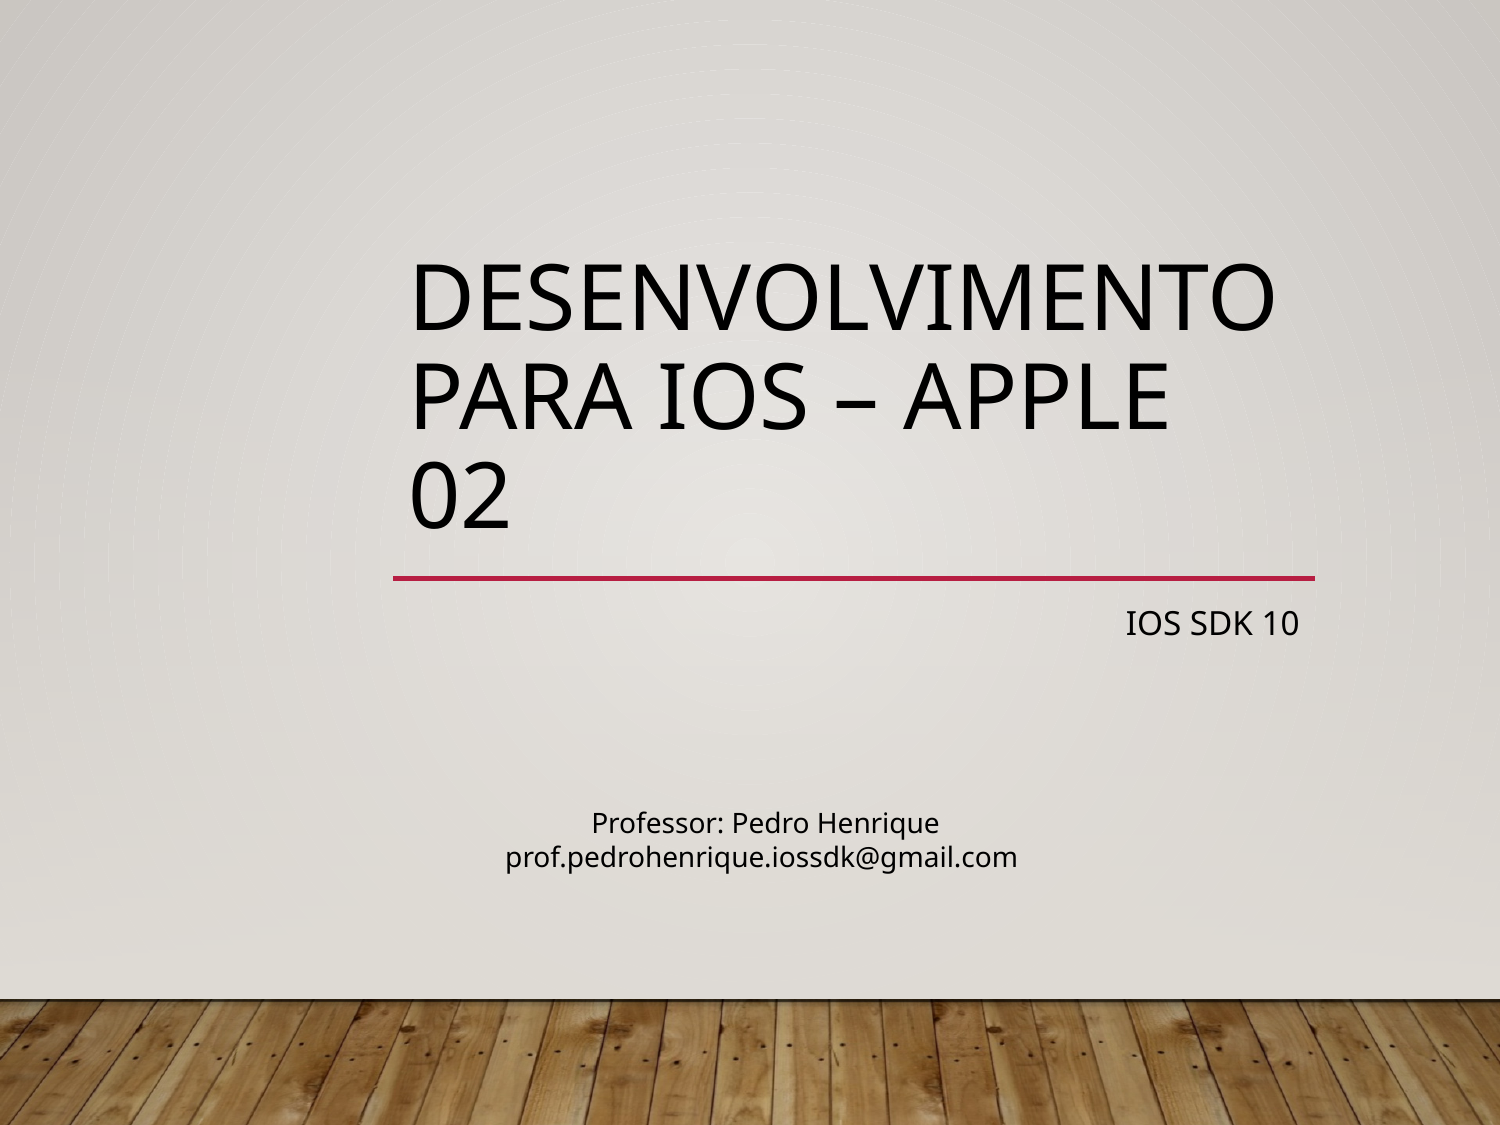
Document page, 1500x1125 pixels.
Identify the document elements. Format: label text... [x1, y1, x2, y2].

subtitle iOS SDK 10 [393, 579, 1315, 740]
title Desenvolvimento para iOS – Apple 02 [393, 131, 1315, 549]
text_box Professor: Pedro Henrique prof.pedrohenrique.iossdk@gmail.com [490, 798, 1041, 881]
picture [0, 999, 1500, 1125]
